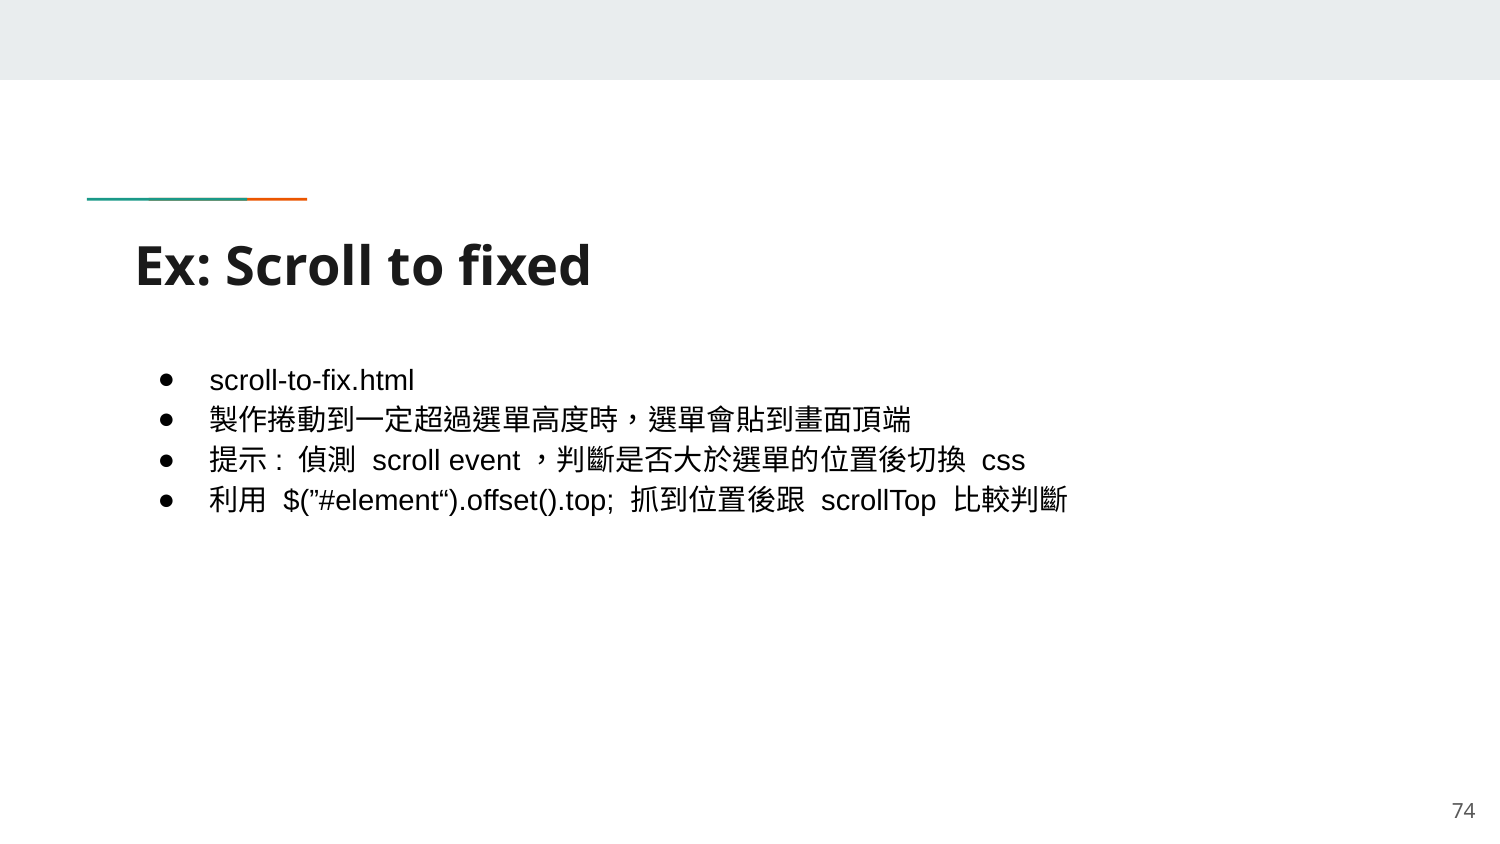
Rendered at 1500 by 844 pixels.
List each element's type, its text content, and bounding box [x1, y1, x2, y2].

title Ex: Scroll to fixed [119, 216, 1381, 305]
slide_number ‹#› [1400, 779, 1491, 844]
list scroll-to-fix.html 製作捲動到一定超過選單高度時，選單會貼到畫面頂端 提示: 偵測 scroll event，判斷是否大於選單的位置後切換 css 利用 $(”#element“).offset().top; 抓到位置後跟 scrollTop 比較判斷 [119, 341, 1381, 712]
